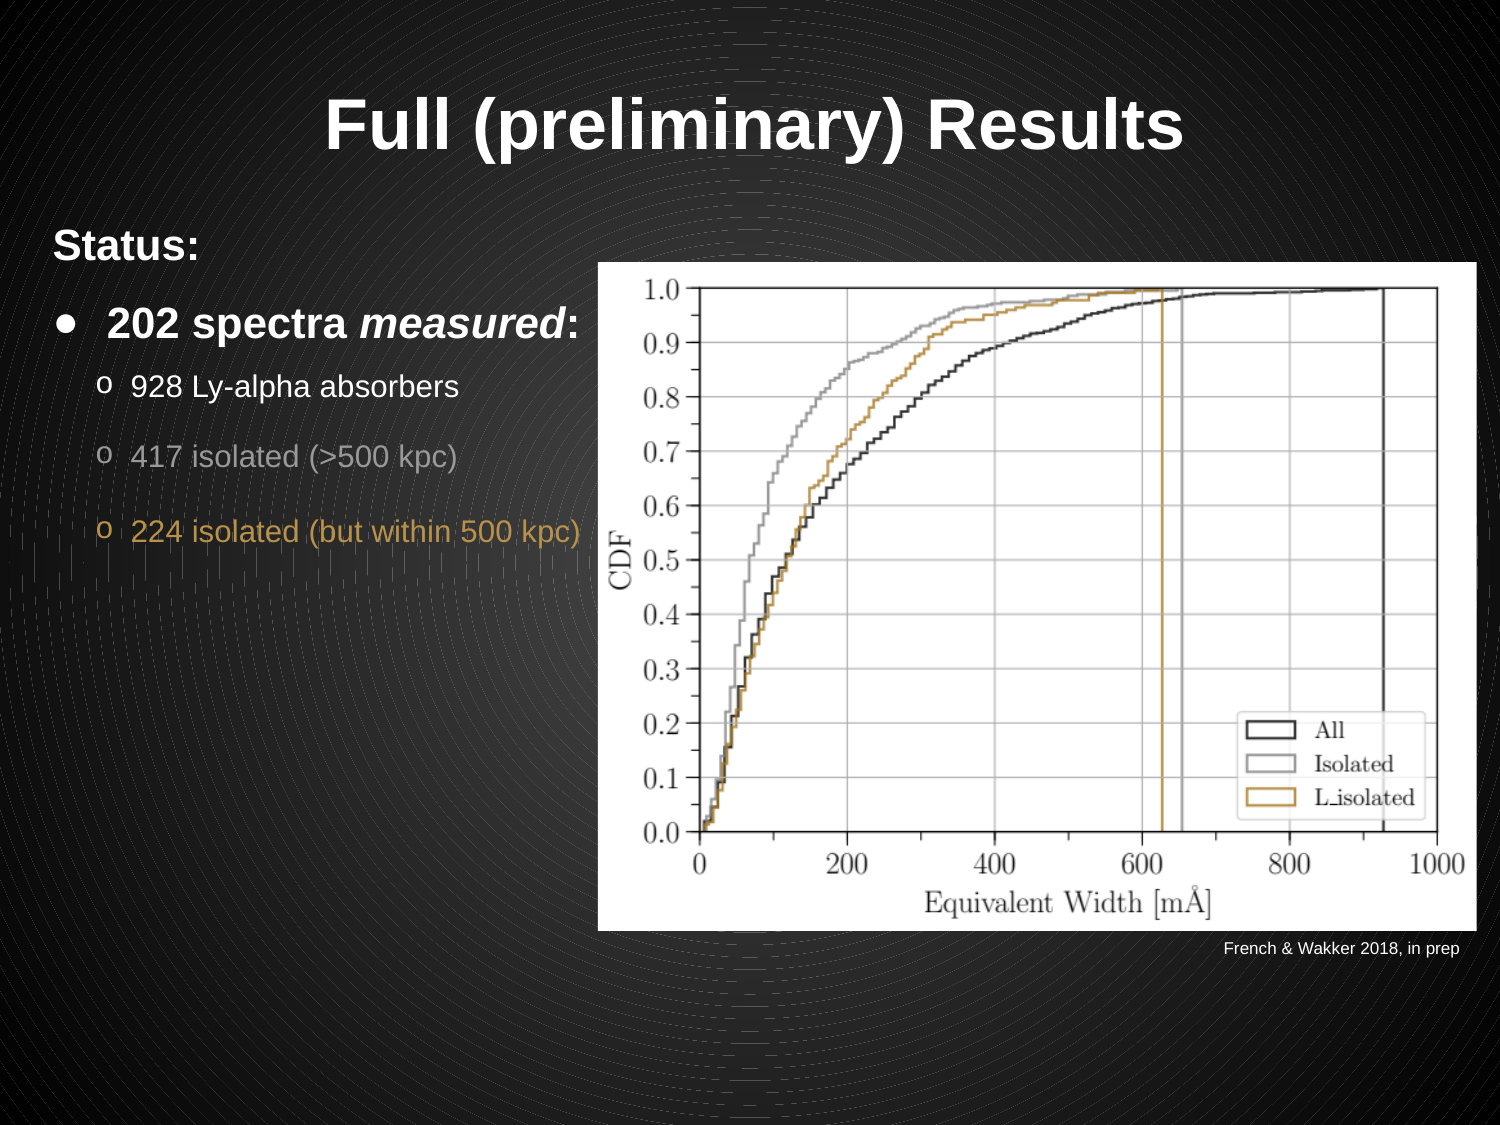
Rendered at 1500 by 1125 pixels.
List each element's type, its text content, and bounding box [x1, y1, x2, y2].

text_box French & Wakker 2018, in prep [1208, 938, 1476, 966]
text_box Full (preliminary) Results [309, 70, 1202, 172]
list Status: 202 spectra measured: 928 Ly-alpha absorbers [37, 174, 615, 800]
picture [597, 262, 1477, 931]
text_box 417 isolated (>500 kpc) 224 isolated (but within 500 kpc) [41, 387, 592, 913]
